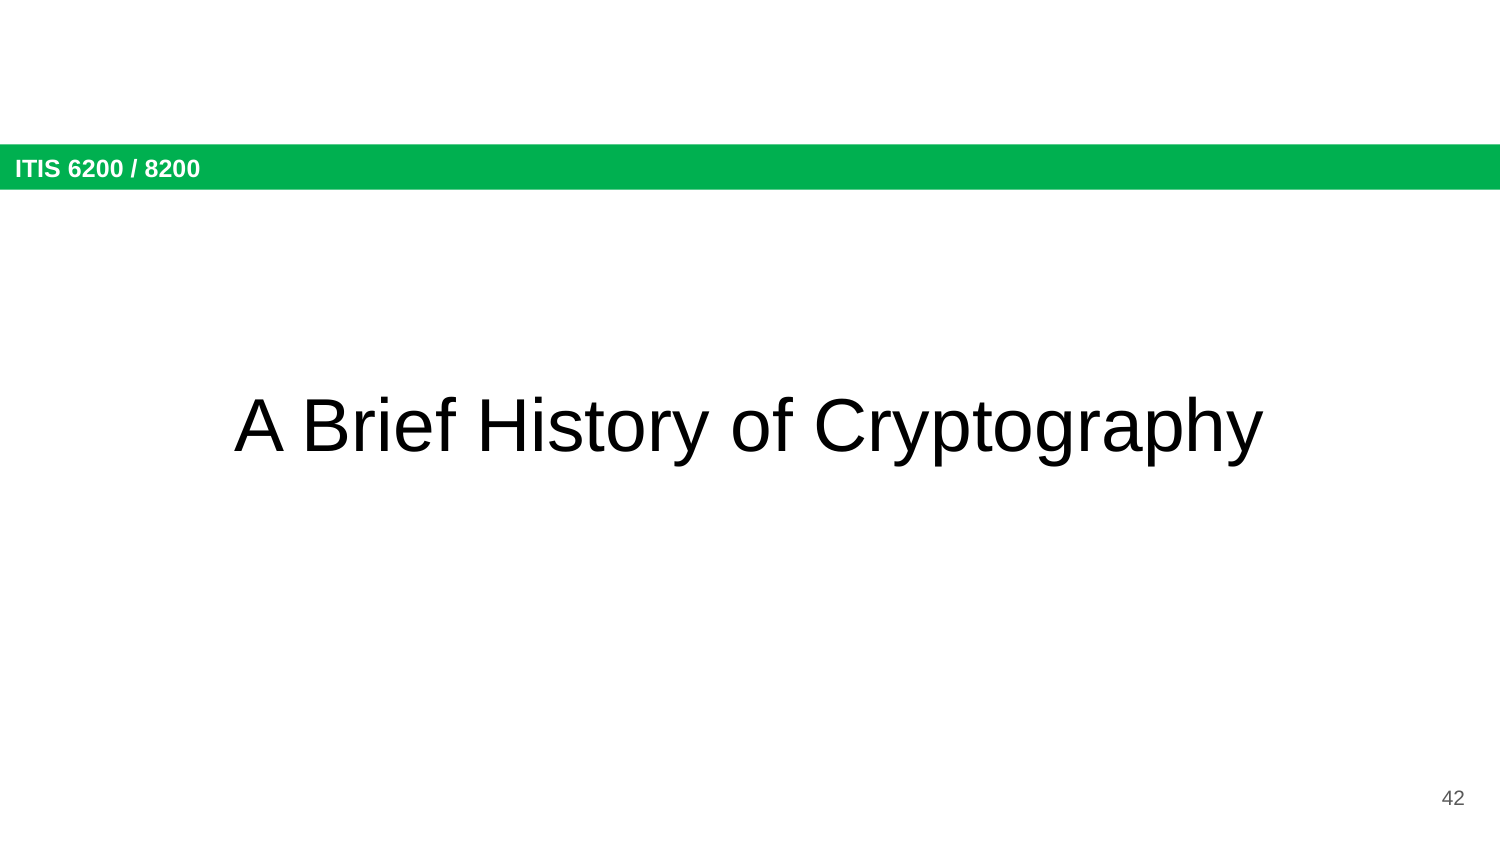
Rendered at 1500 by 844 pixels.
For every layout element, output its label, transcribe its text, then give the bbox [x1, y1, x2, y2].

title A Brief History of Cryptography [51, 352, 1449, 491]
slide_number 42 [1389, 764, 1480, 830]
